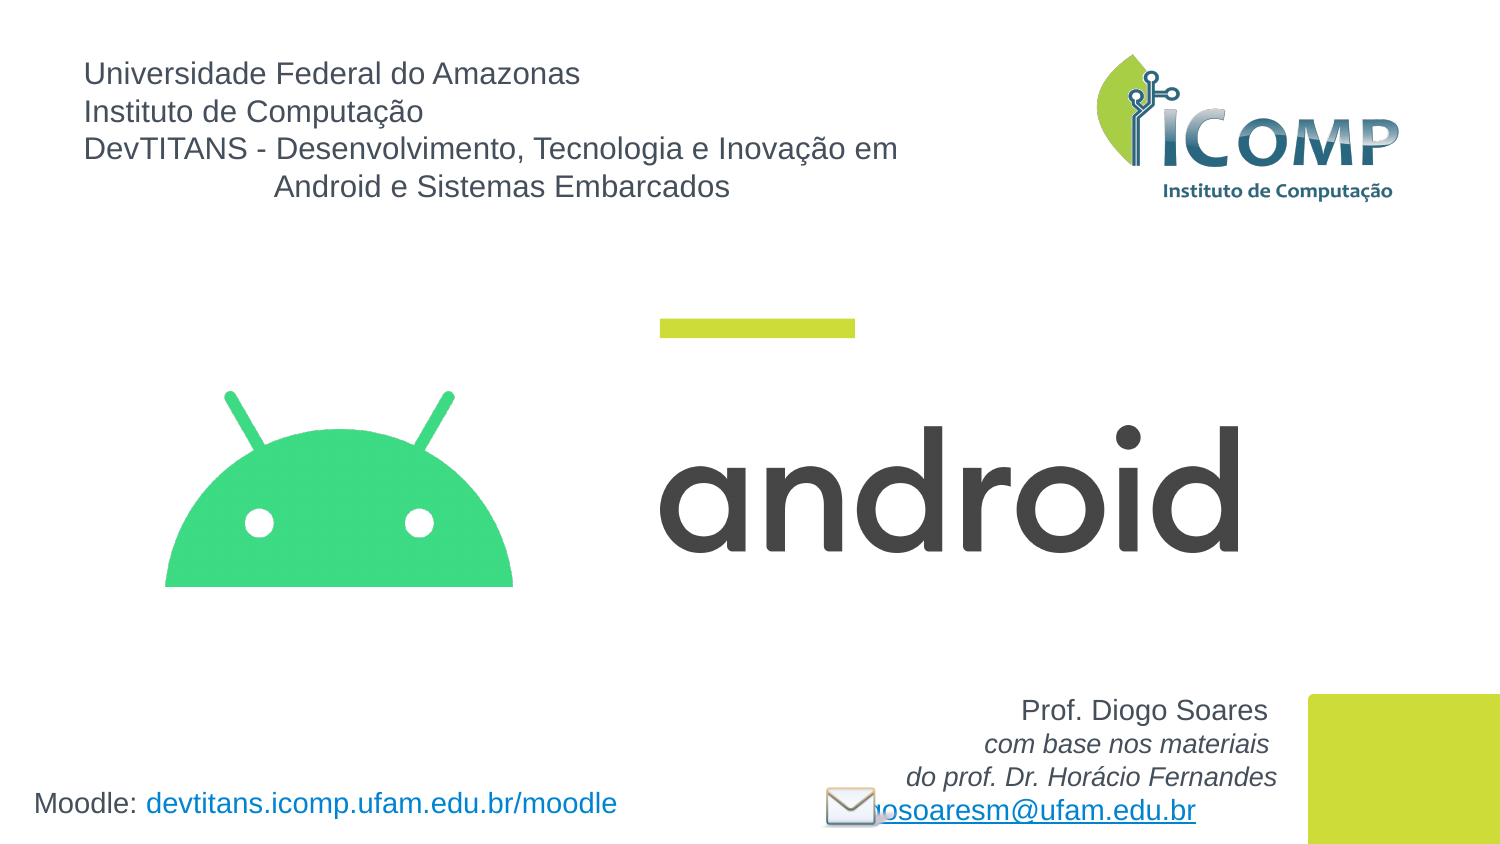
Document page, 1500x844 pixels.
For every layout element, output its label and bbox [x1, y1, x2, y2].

picture [165, 390, 514, 588]
picture [1092, 50, 1405, 207]
picture [805, 755, 911, 844]
picture [660, 424, 1238, 554]
